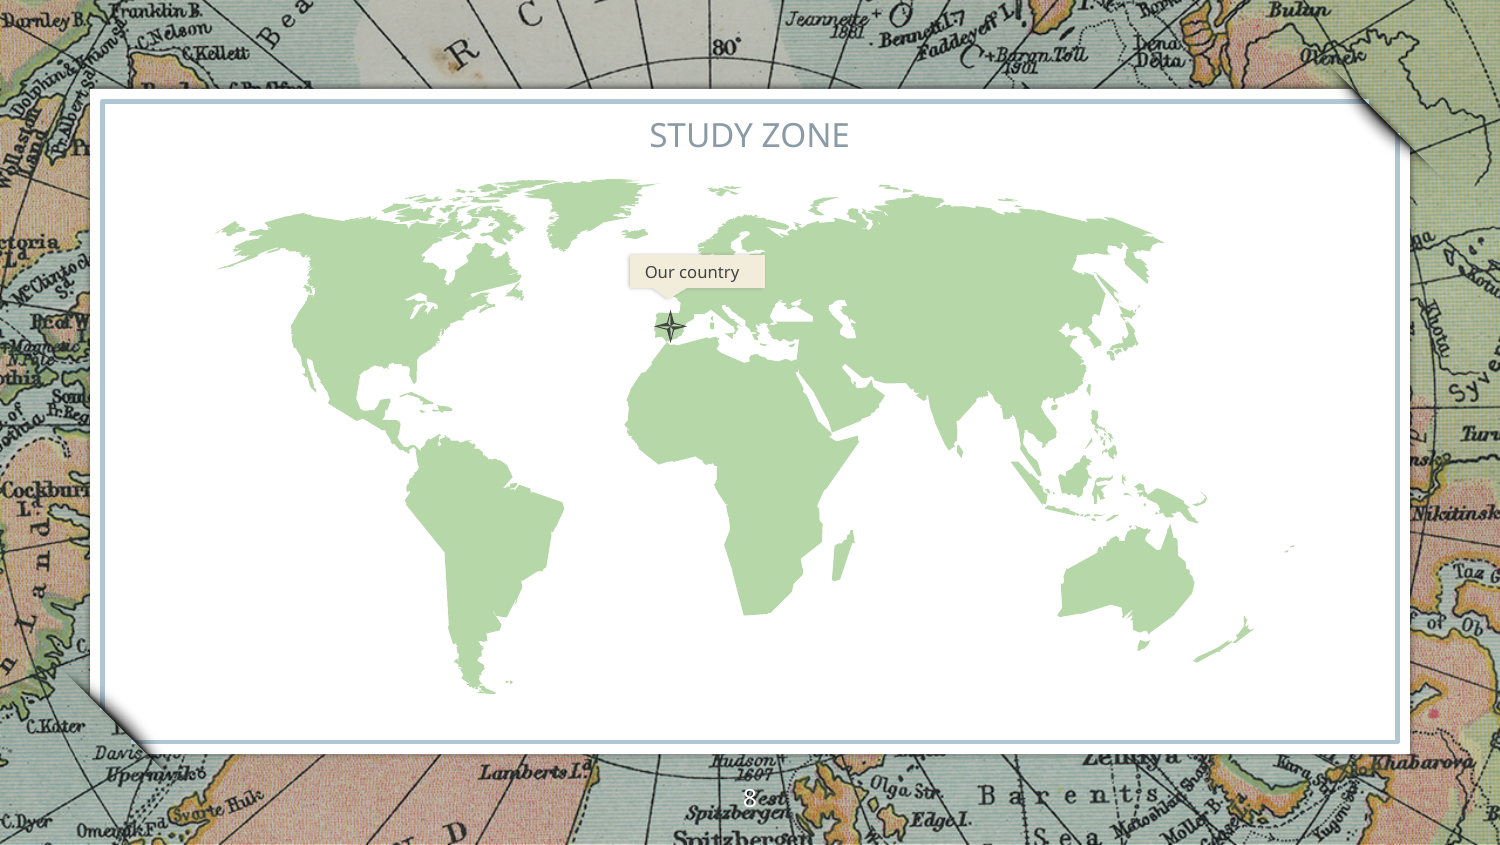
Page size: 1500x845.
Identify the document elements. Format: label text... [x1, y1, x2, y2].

text_box [707, 186, 742, 197]
text_box [448, 197, 468, 203]
picture [0, 0, 1500, 845]
text_box [624, 193, 1164, 616]
text_box [1192, 491, 1208, 507]
text_box [1136, 639, 1151, 651]
text_box [465, 179, 660, 252]
text_box [1193, 615, 1255, 663]
text_box [1057, 523, 1195, 635]
text_box 1 [705, 754, 795, 845]
text_box [877, 184, 901, 191]
text_box [1133, 483, 1200, 524]
text_box STUDY ZONE [164, 101, 1336, 155]
text_box [653, 309, 688, 343]
text_box [902, 188, 915, 193]
text_box [404, 194, 444, 204]
text_box Our country [629, 254, 765, 300]
text_box [214, 220, 247, 237]
text_box [454, 188, 467, 194]
text_box [215, 203, 565, 695]
